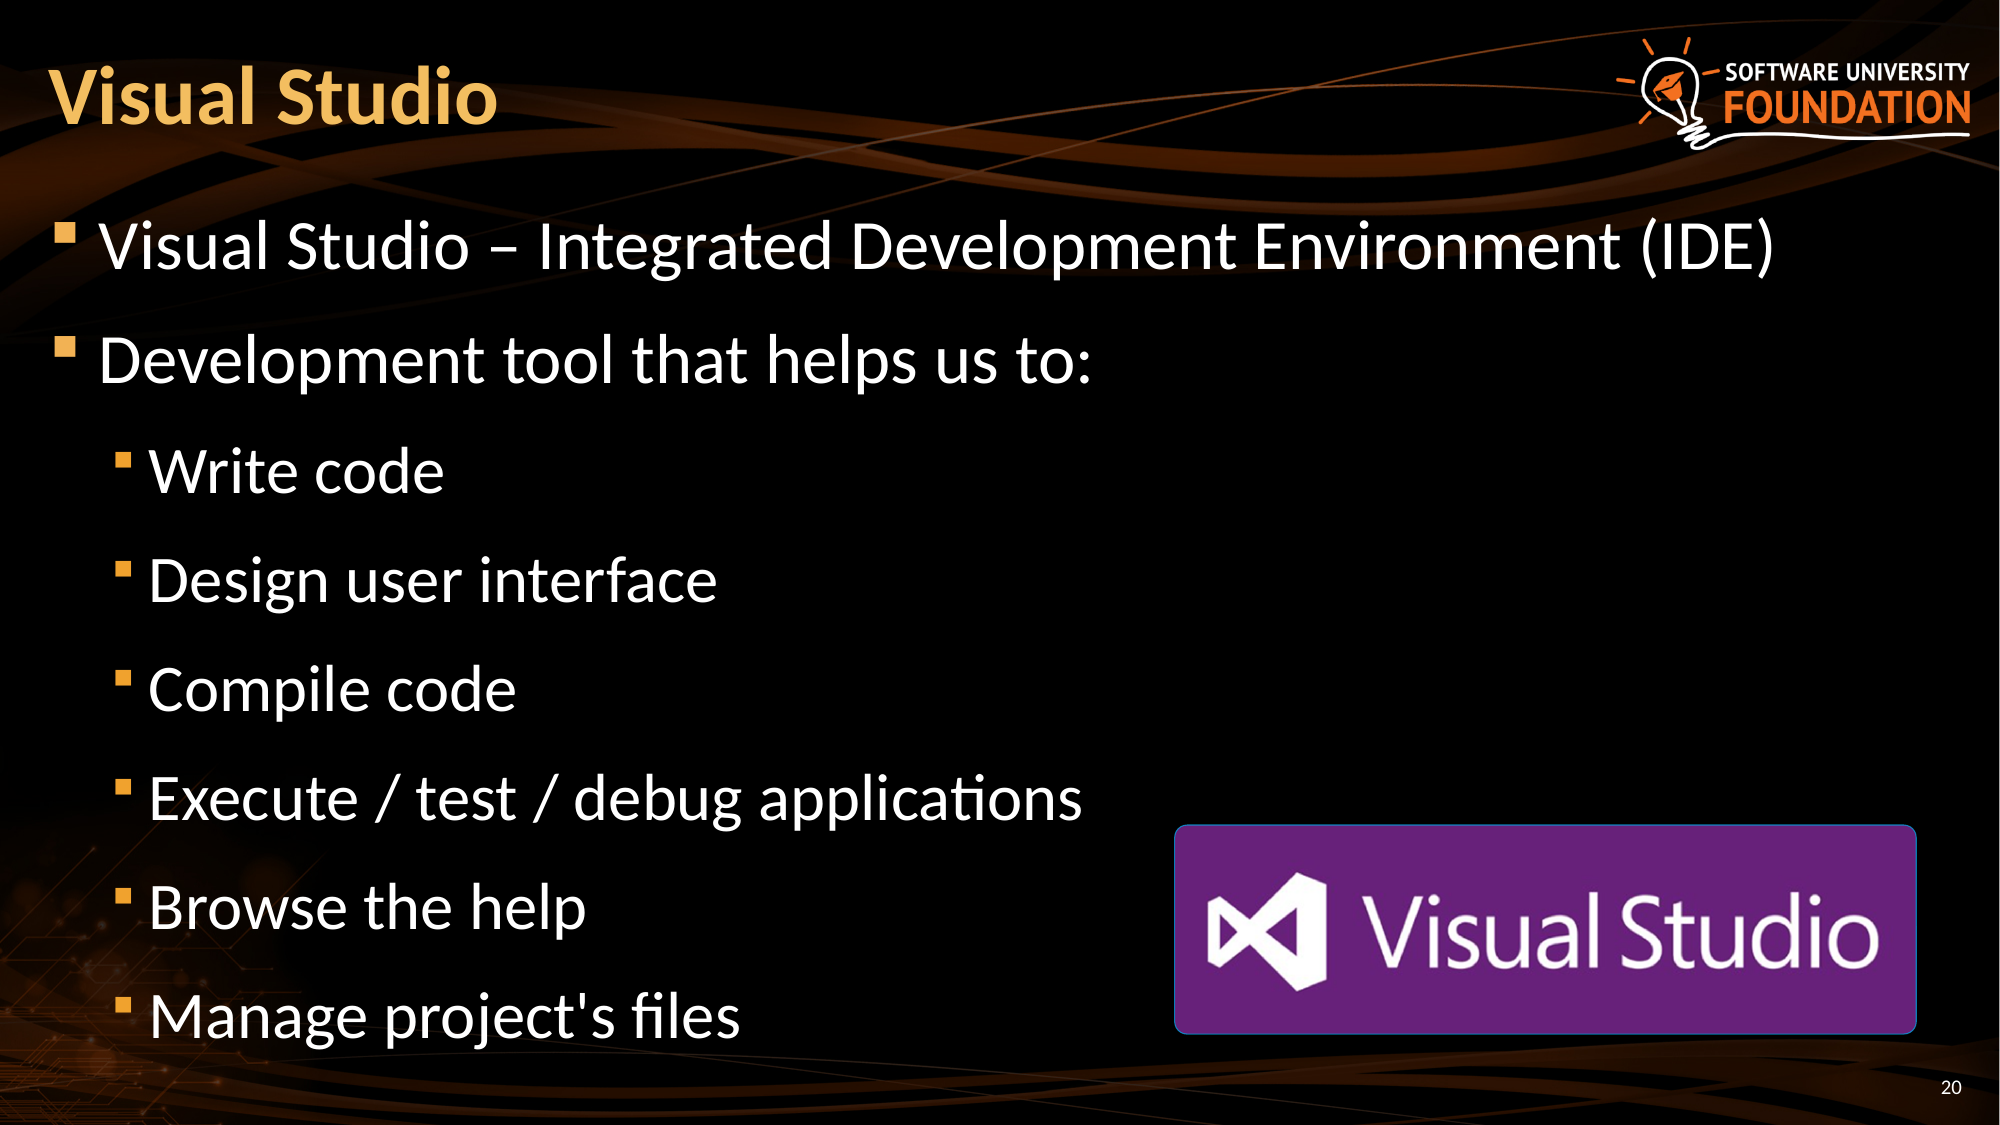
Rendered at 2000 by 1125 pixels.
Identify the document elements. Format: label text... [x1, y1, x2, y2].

title Visual Studio [30, 6, 1602, 189]
picture [0, 0, 2000, 1125]
list Visual Studio – Integrated Development Environment (IDE) Development tool that helps us to: Write code Design user interface Compile code Execute / test / debug applications Browse the help Manage project's files [31, 188, 1968, 1103]
